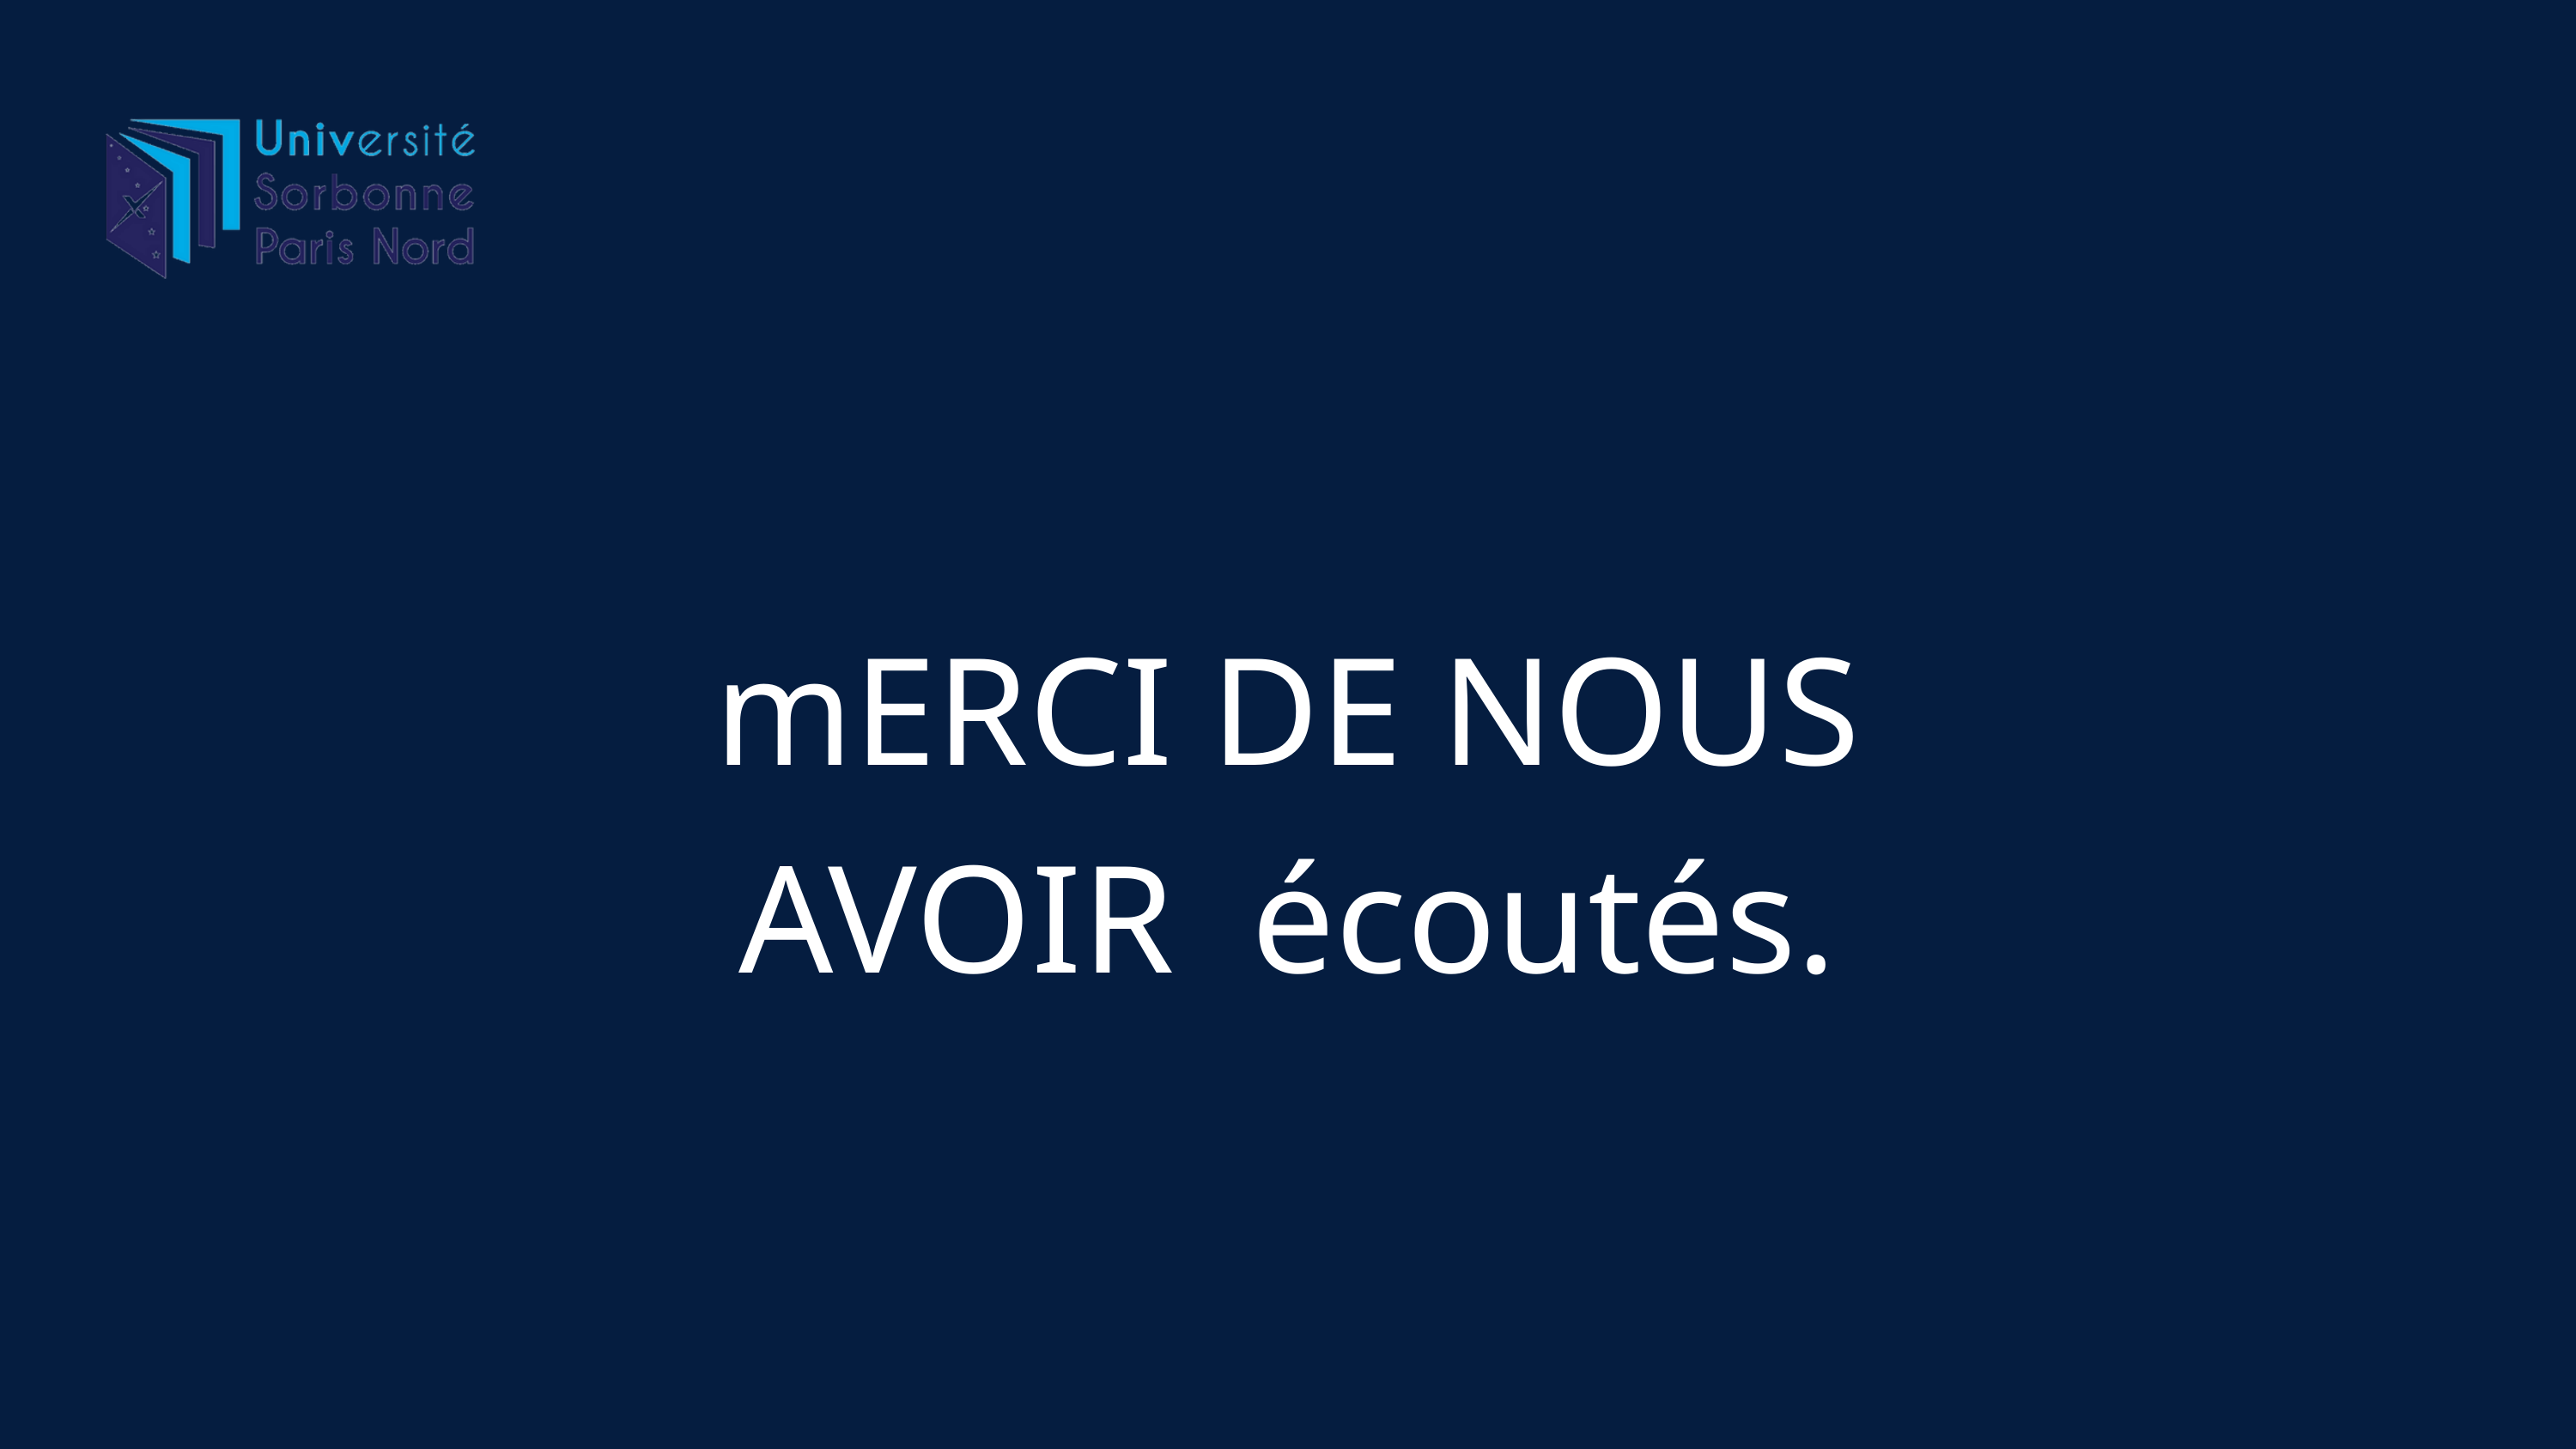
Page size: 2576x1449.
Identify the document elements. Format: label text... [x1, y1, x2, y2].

text_box mERCI DE NOUS AVOIR écoutés. [570, 587, 2006, 1003]
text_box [6, 26, 571, 366]
